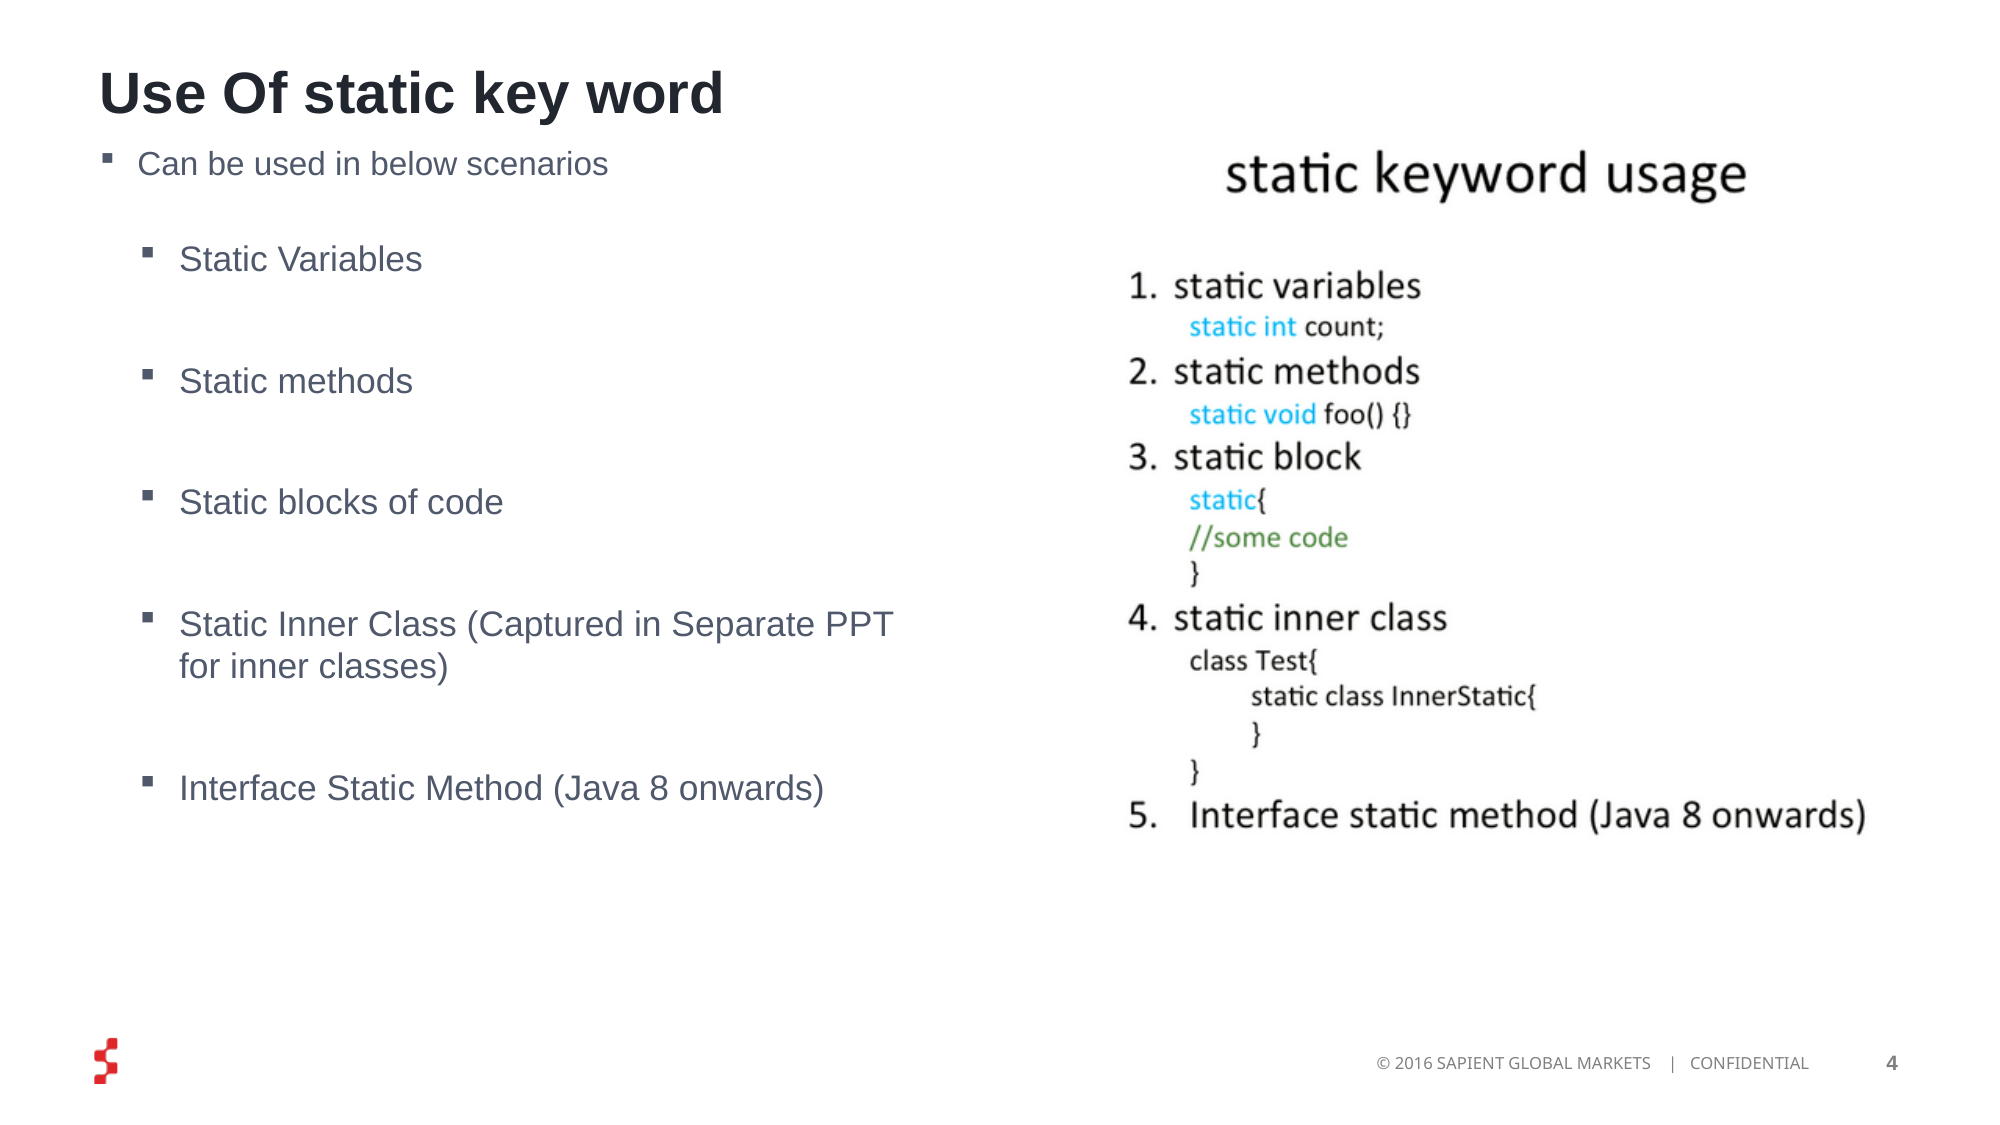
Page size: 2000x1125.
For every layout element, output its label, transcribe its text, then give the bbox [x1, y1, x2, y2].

picture [1093, 126, 1890, 873]
title Use Of static key word [99, 47, 1900, 121]
list Can be used in below scenarios Static Variables Static methods Static blocks of code Static Inner Class (Captured in Separate PPT for inner classes) Interface Static Method (Java 8 onwards) [99, 142, 934, 979]
